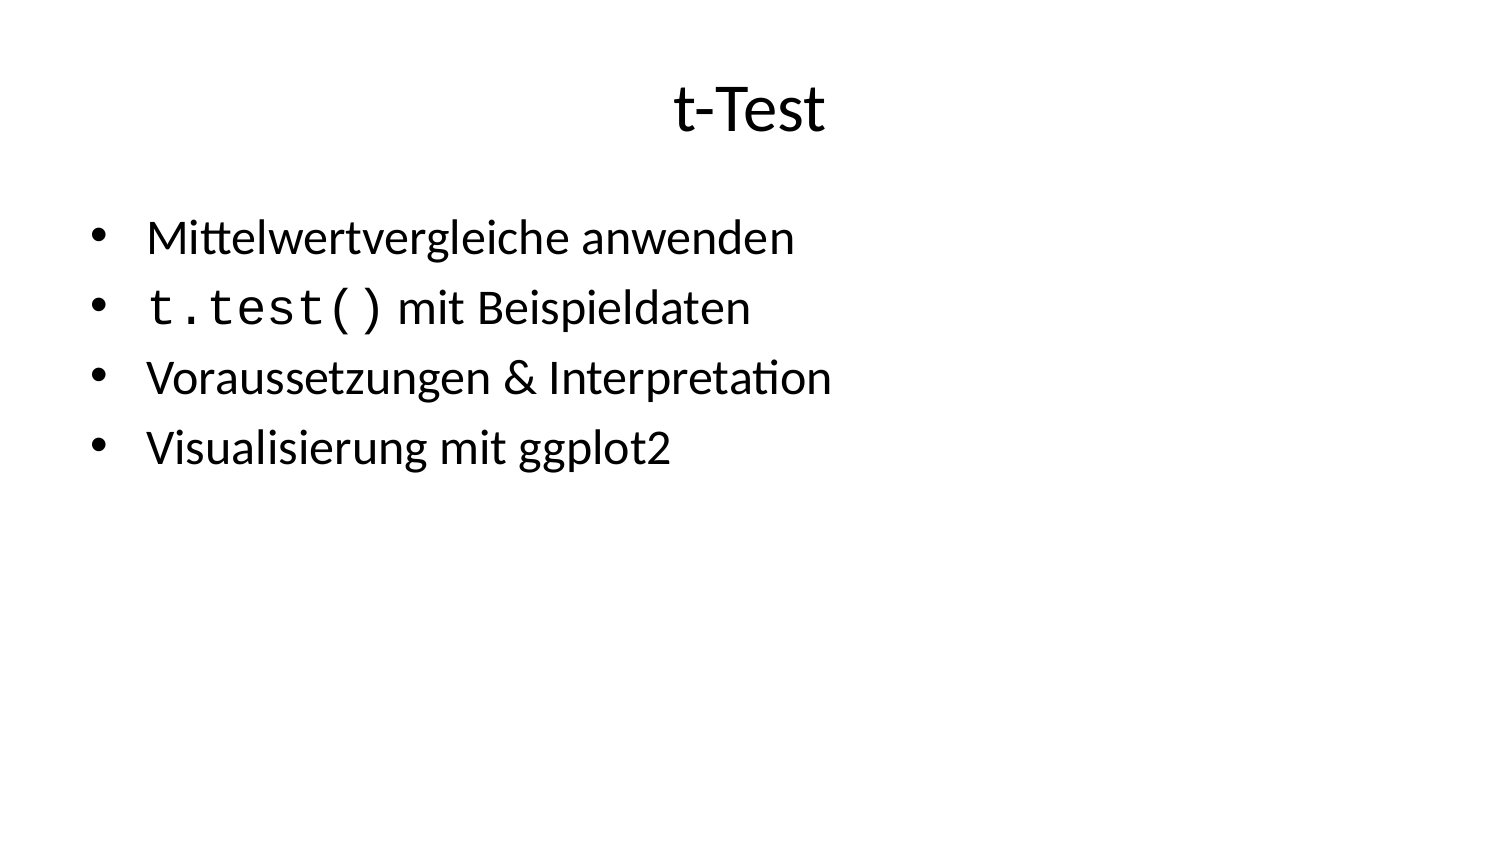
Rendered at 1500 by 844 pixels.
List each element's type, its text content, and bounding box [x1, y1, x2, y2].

list Mittelwertvergleiche anwenden t.test() mit Beispieldaten Voraussetzungen & Interpretation Visualisierung mit ggplot2 [75, 196, 1425, 754]
title t-Test [75, 33, 1425, 175]
